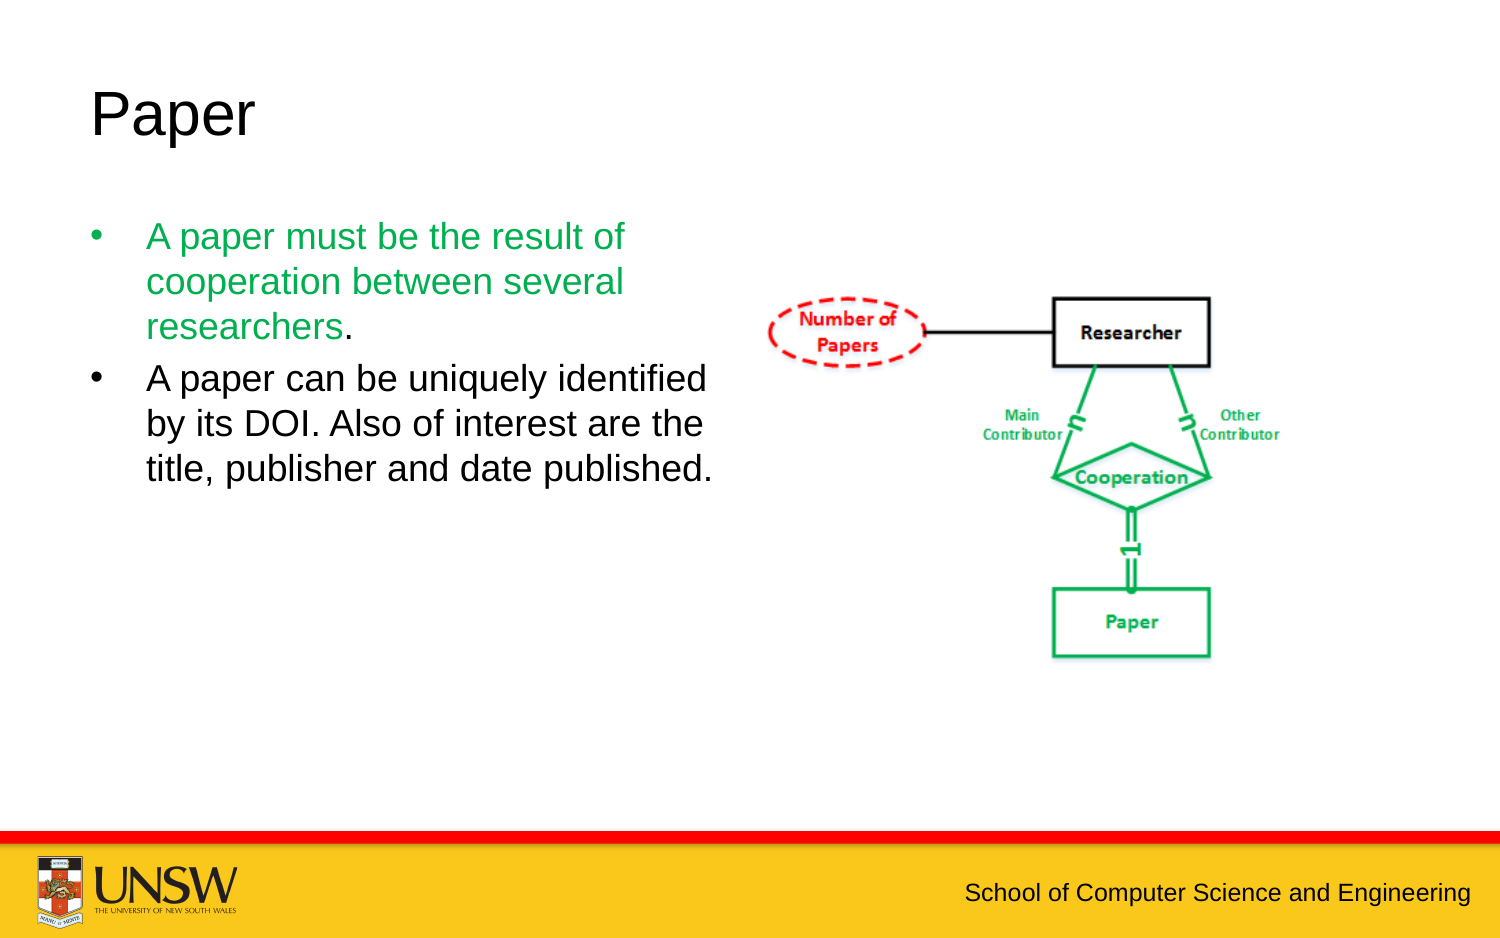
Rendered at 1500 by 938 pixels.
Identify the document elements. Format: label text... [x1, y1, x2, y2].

list A paper must be the result of cooperation between several researchers. A paper can be uniquely identified by its DOI. Also of interest are the title, publisher and date published. [75, 204, 738, 794]
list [762, 294, 1426, 707]
title Paper [75, 65, 1425, 174]
